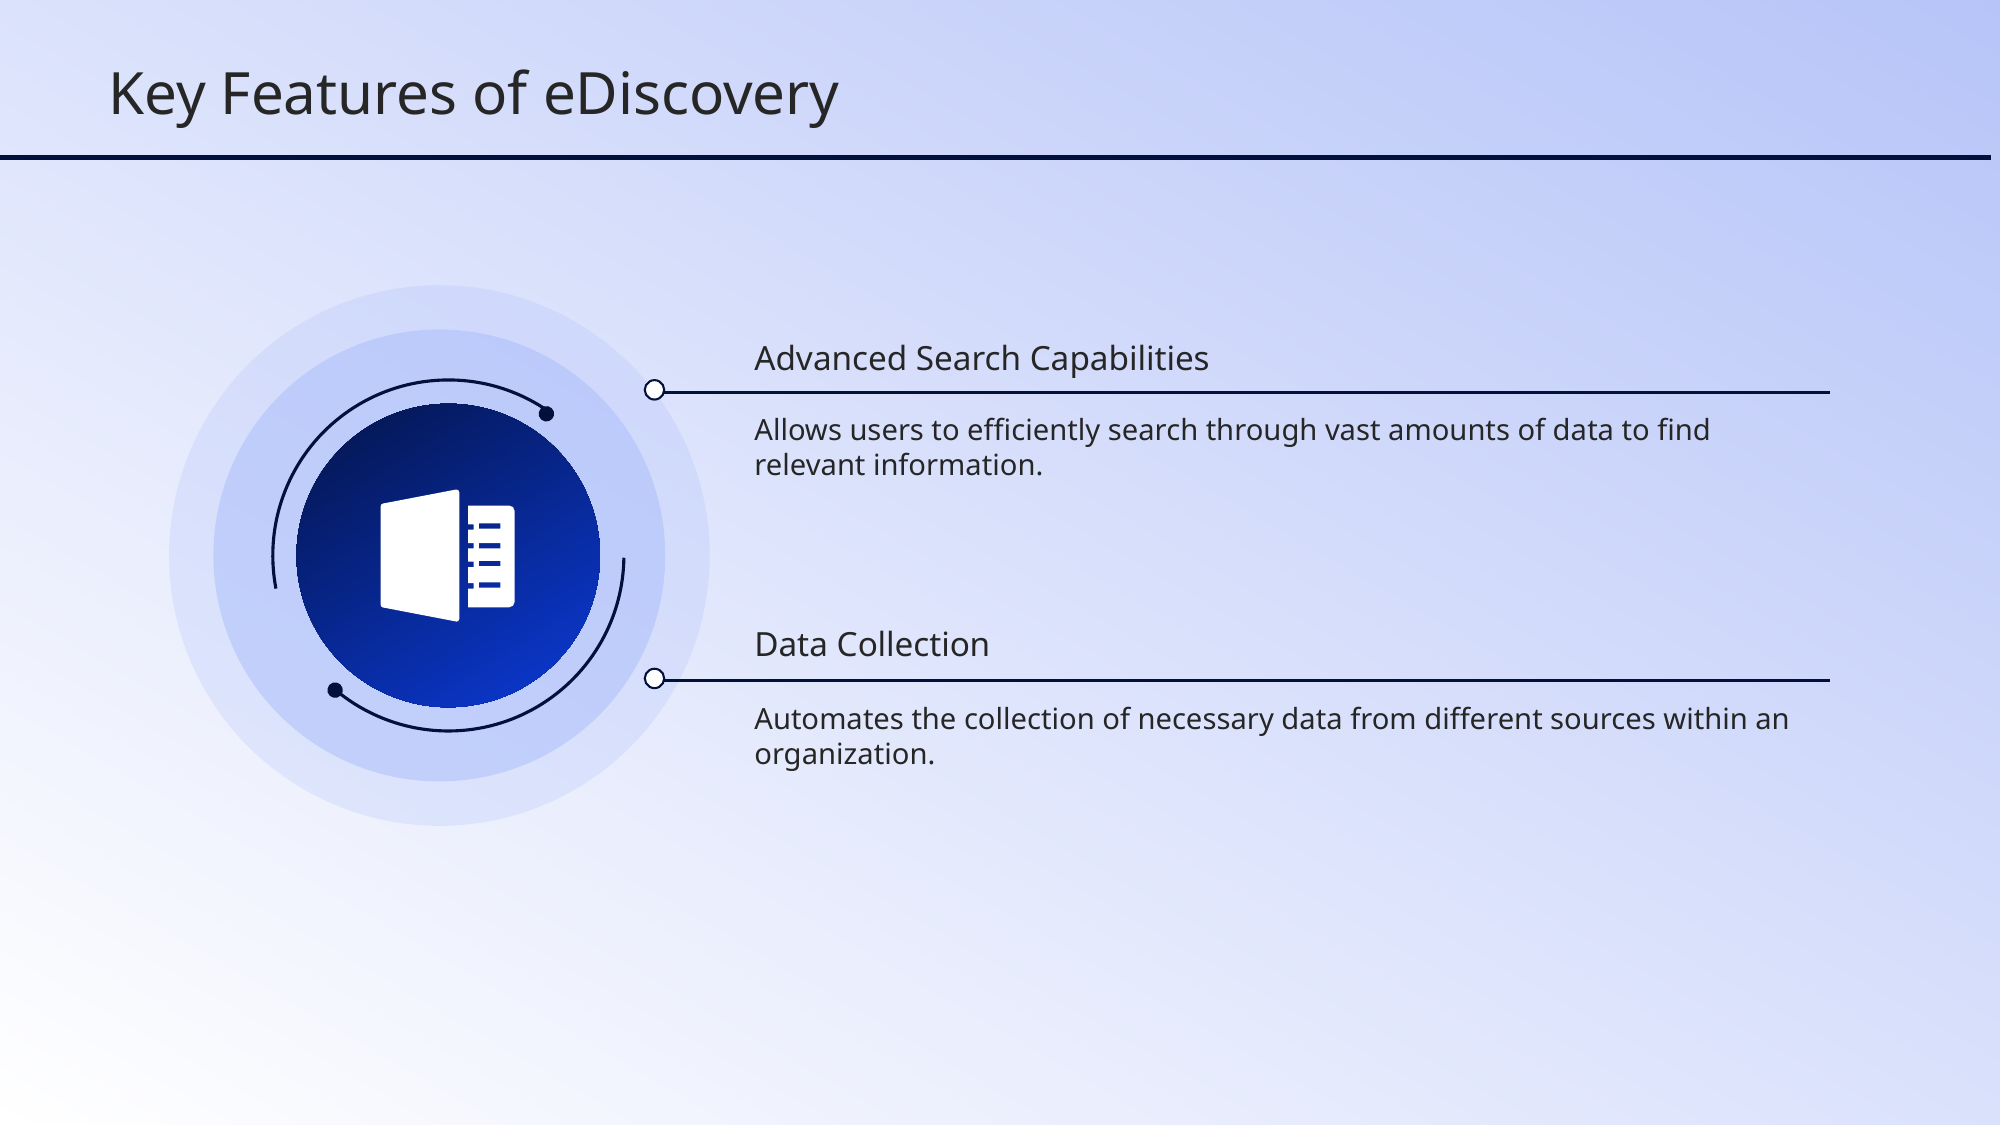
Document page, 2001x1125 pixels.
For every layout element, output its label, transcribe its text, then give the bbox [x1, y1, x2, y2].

text_box Data Collection [754, 601, 1821, 664]
text_box [479, 524, 500, 528]
text_box [0, 0, 2000, 1125]
text_box Allows users to efficiently search through vast amounts of data to find relevant information. [754, 411, 1822, 618]
text_box [479, 544, 500, 548]
text_box [272, 379, 543, 588]
text_box Advanced Search Capabilities [754, 314, 1821, 377]
text_box Automates the collection of necessary data from different sources within an organization. [754, 700, 1822, 907]
text_box [213, 329, 666, 782]
text_box [538, 406, 554, 422]
text_box [380, 489, 460, 622]
text_box [460, 525, 473, 555]
text_box [299, 569, 399, 671]
text_box [327, 682, 343, 698]
text_box [339, 555, 624, 731]
text_box [644, 380, 665, 400]
text_box [644, 668, 665, 689]
text_box [468, 505, 515, 608]
text_box [485, 431, 600, 558]
text_box Key Features of eDiscovery [108, 53, 1859, 130]
text_box [169, 285, 710, 826]
